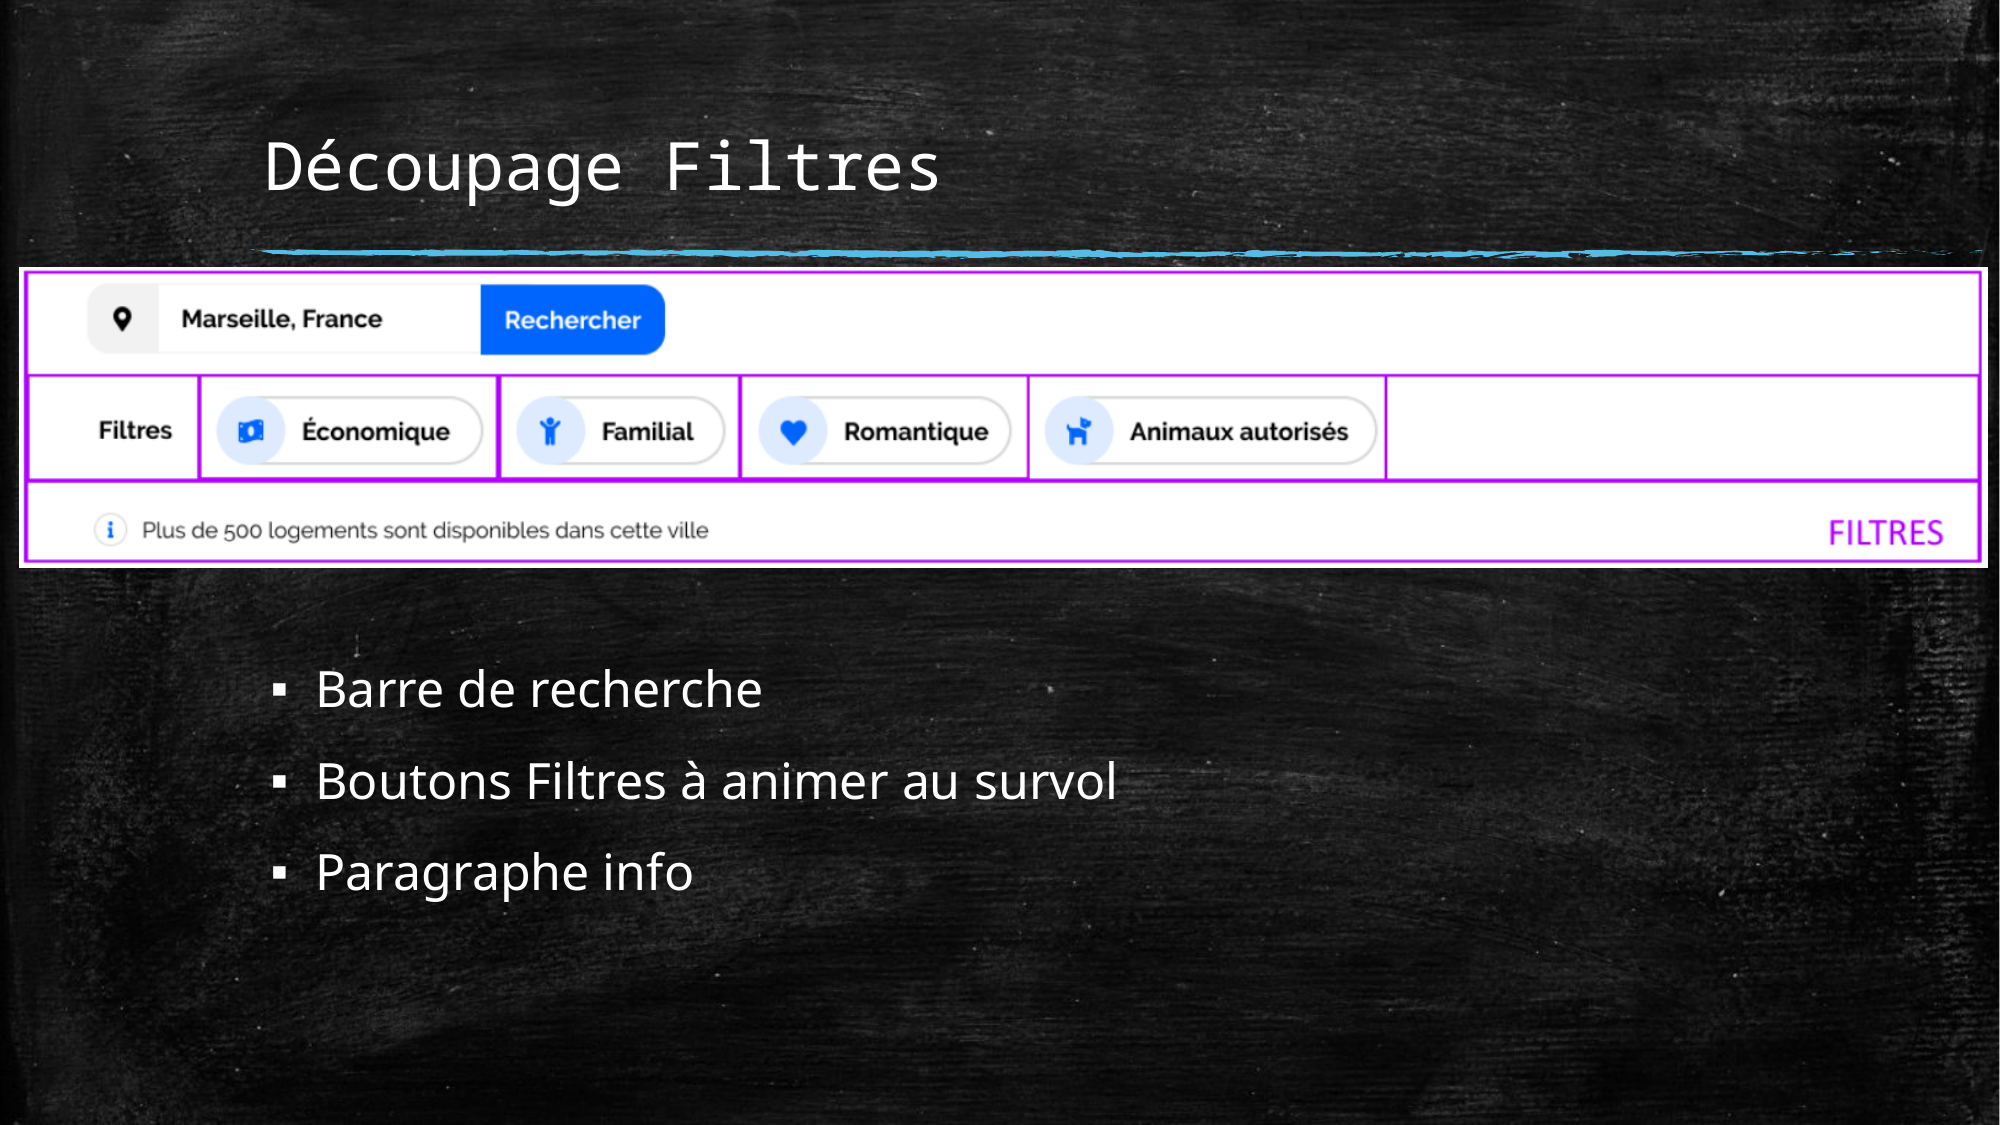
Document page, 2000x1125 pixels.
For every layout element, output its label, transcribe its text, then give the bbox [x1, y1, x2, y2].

title Découpage Filtres [249, 45, 1750, 213]
picture [19, 267, 1988, 568]
list Barre de recherche Boutons Filtres à animer au survol Paragraphe info [255, 656, 1756, 965]
